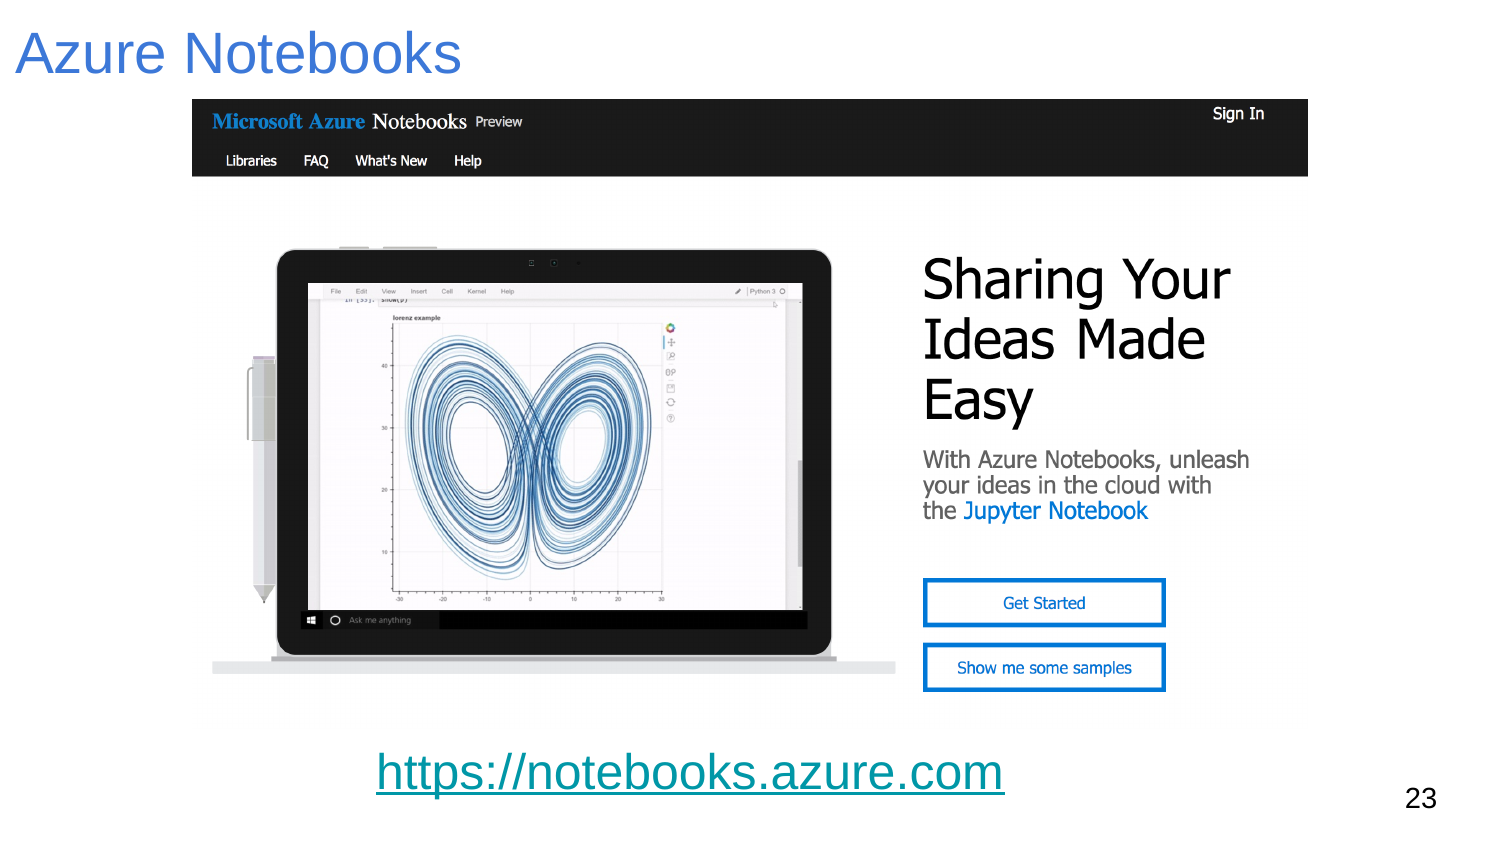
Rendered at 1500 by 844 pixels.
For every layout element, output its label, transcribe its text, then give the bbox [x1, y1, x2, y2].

text_box https://notebooks.azure.com [361, 740, 1037, 799]
title Azure Notebooks [0, 0, 1398, 94]
picture [192, 99, 1308, 730]
slide_number ‹#› [1389, 764, 1480, 830]
